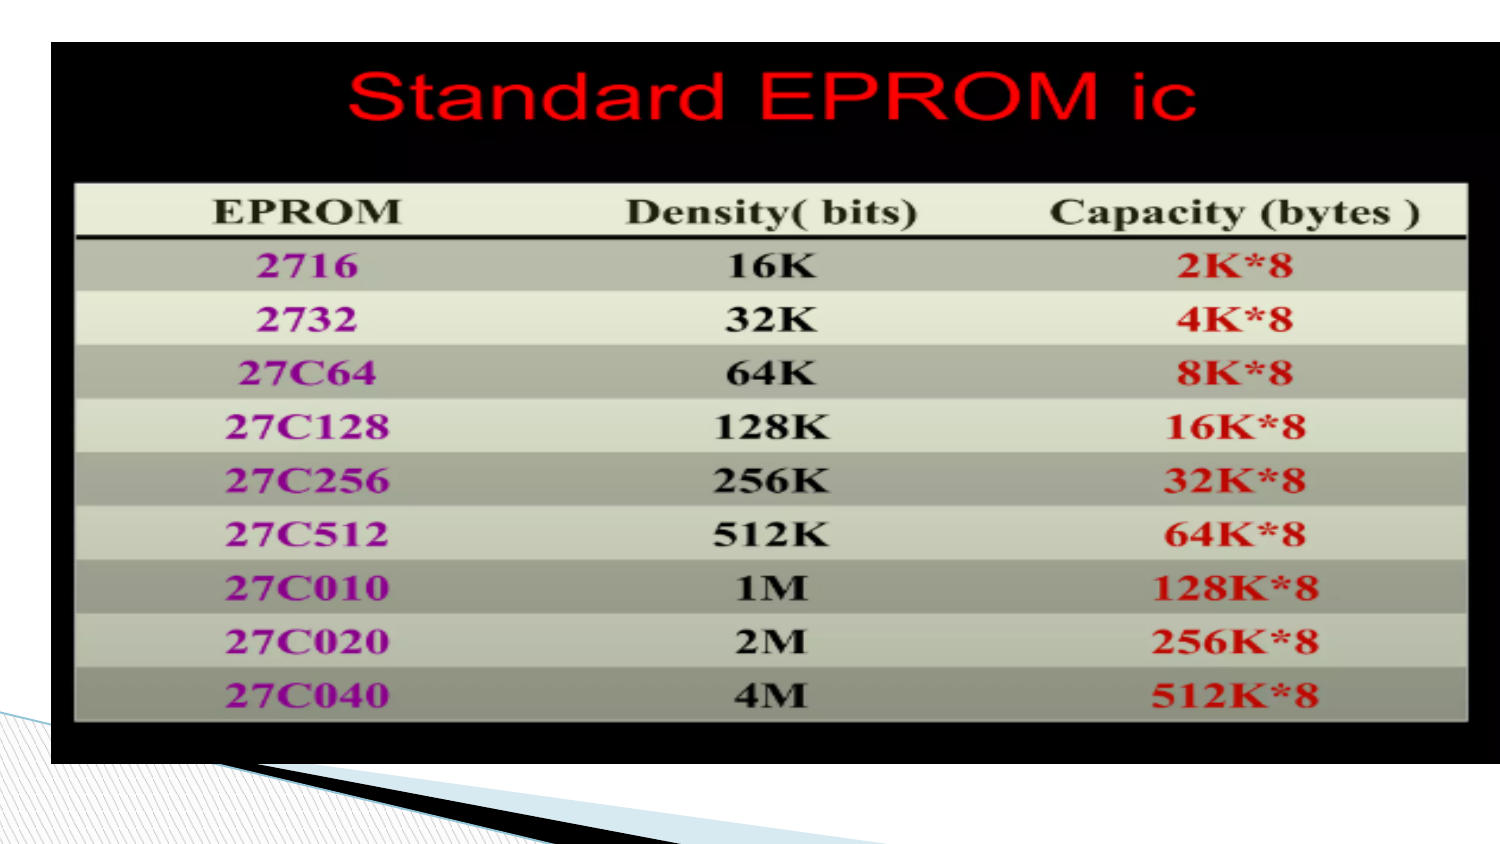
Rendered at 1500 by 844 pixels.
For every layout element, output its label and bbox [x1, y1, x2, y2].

picture [50, 41, 1500, 765]
